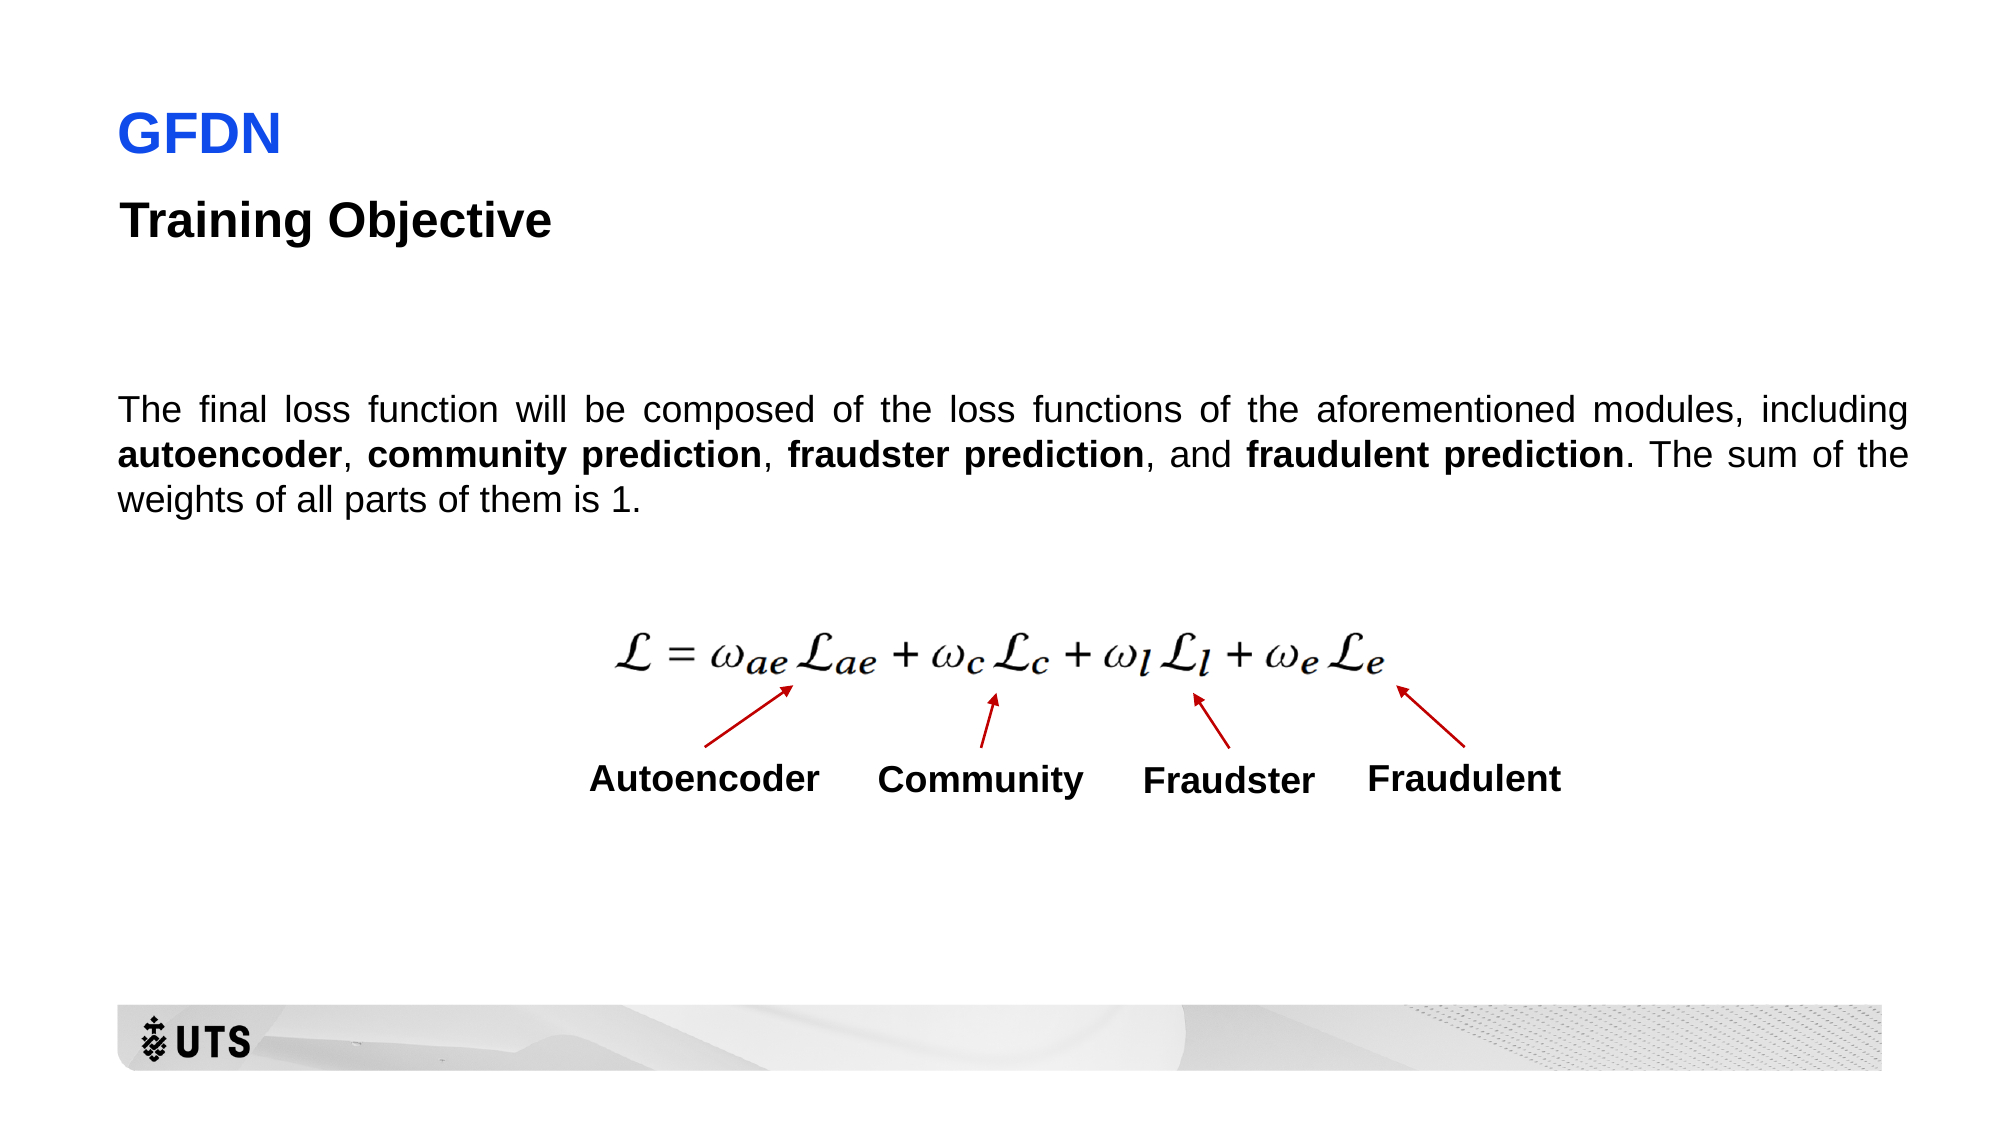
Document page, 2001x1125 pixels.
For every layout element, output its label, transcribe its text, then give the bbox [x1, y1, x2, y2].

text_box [980, 692, 997, 748]
text_box Autoencoder [574, 747, 836, 807]
picture [603, 609, 1389, 693]
text_box Fraudulent [1352, 747, 1577, 807]
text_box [704, 685, 794, 748]
text_box Community [863, 747, 1100, 808]
picture [117, 1004, 1882, 1071]
text_box Fraudster [1128, 748, 1331, 808]
list Training Objective [104, 186, 1799, 284]
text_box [1396, 685, 1465, 748]
title GFDN [102, 96, 1797, 174]
text_box The final loss function will be composed of the loss functions of the aforementioned modules, including autoencoder, community prediction, fraudster prediction, and fraudulent prediction. The sum of the weights of all parts of them is 1. [102, 378, 1925, 528]
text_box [1193, 692, 1230, 749]
